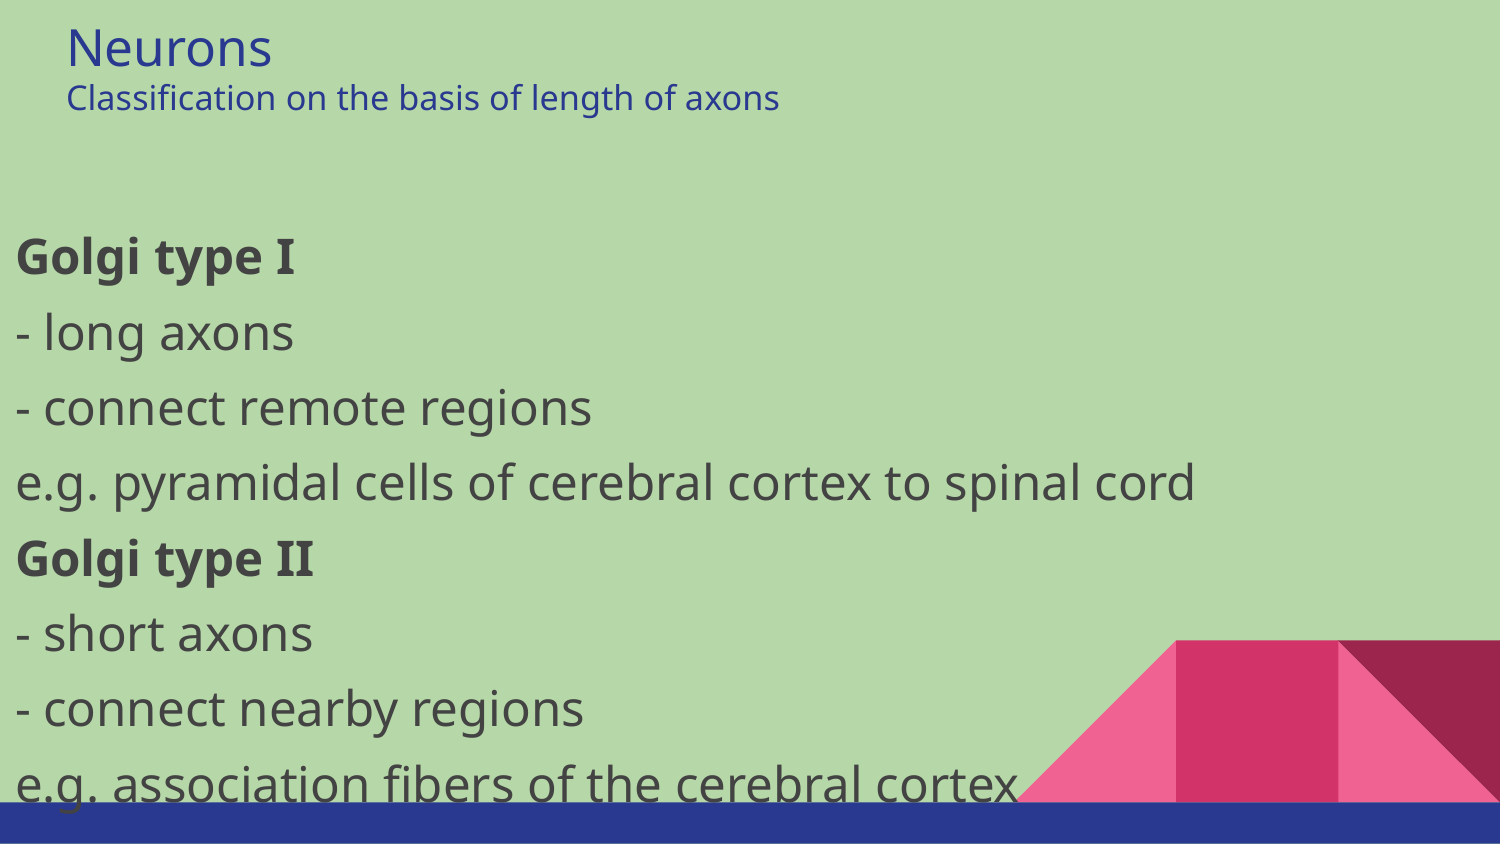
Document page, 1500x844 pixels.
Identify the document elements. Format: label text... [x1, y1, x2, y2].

title Neurons Classification on the basis of length of axons [51, 0, 1449, 133]
list Golgi type I - long axons - connect remote regions e.g. pyramidal cells of cerebral cortex to spinal cord Golgi type II - short axons - connect nearby regions e.g. association fibers of the cerebral cortex [0, 201, 1500, 844]
